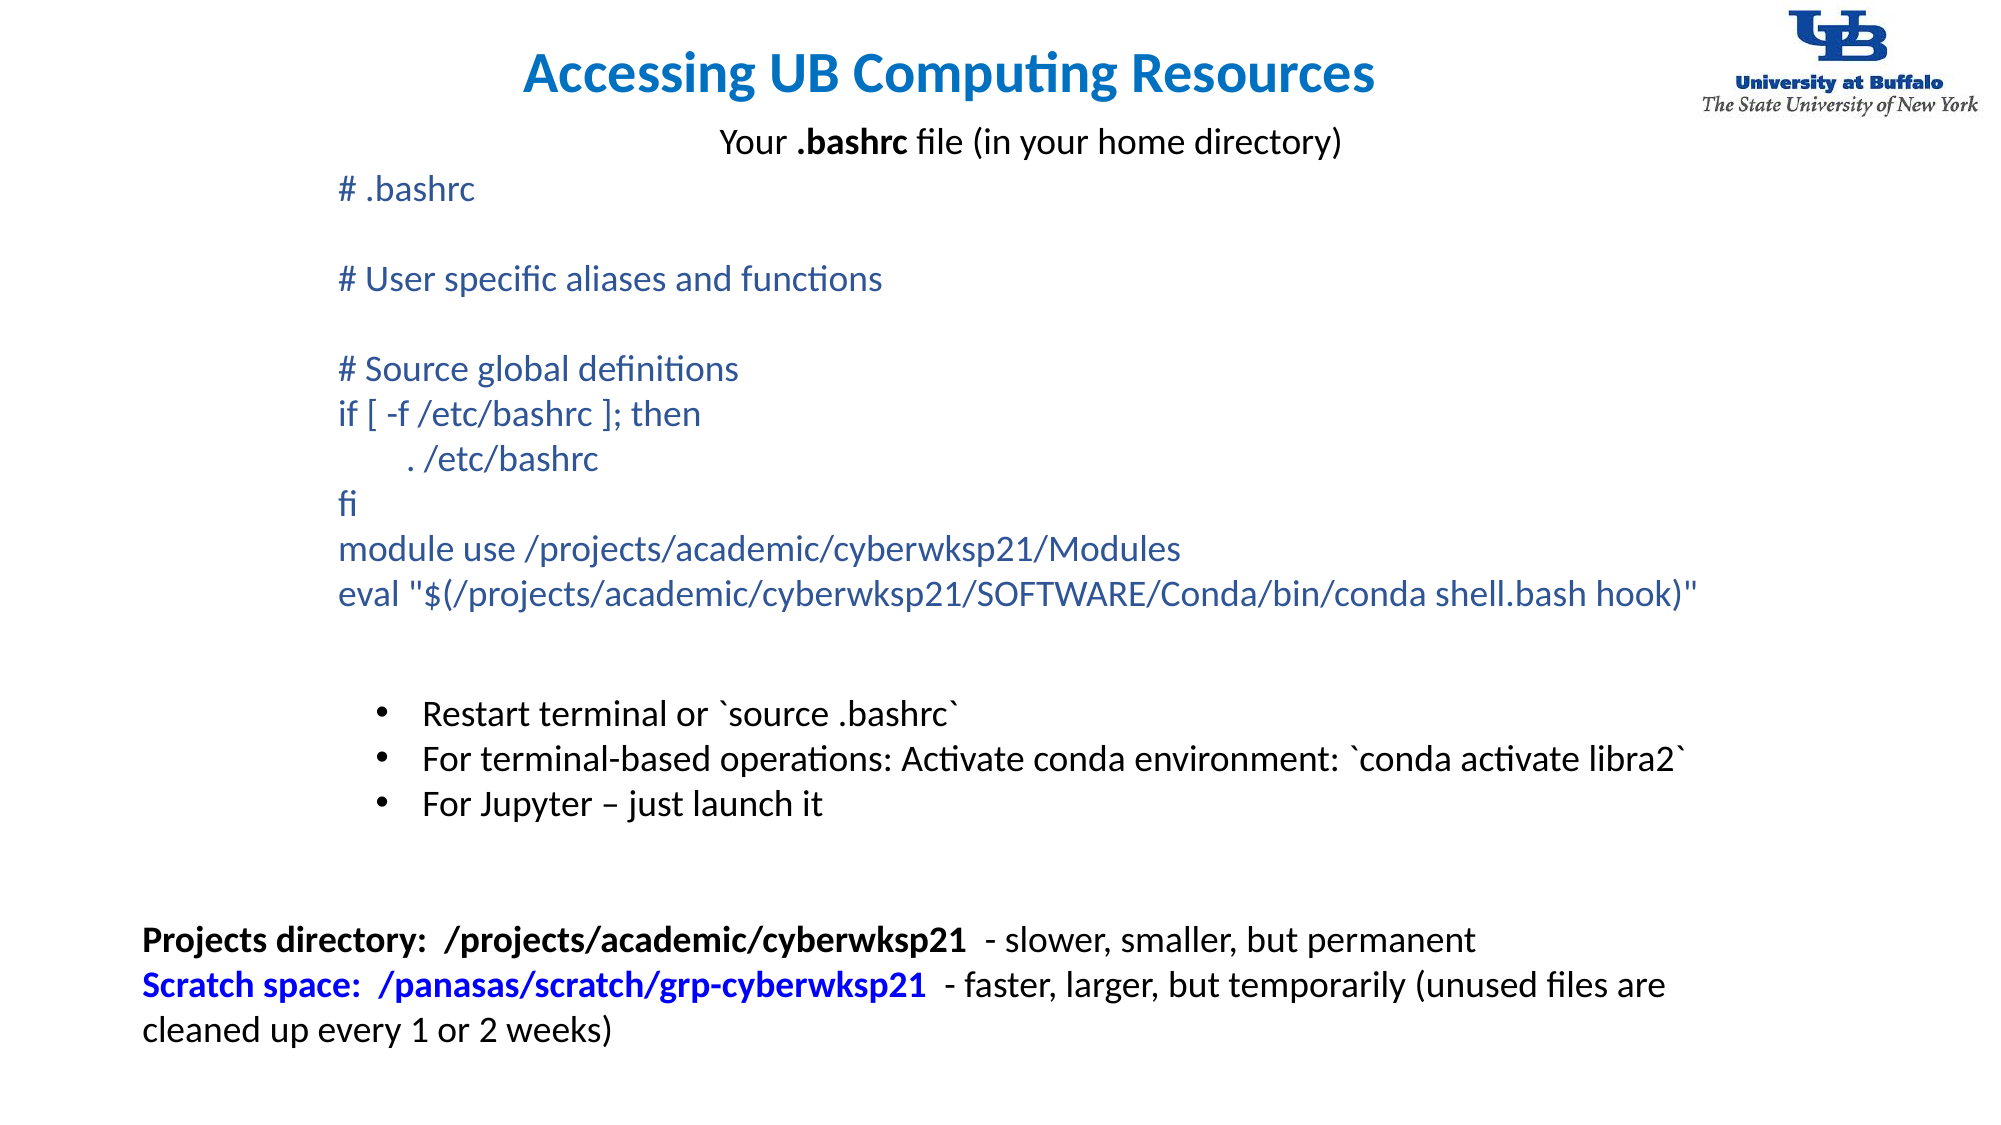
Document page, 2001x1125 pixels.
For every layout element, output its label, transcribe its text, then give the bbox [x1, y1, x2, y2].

text_box Restart terminal or `source .bashrc` For terminal-based operations: Activate conda environment: `conda activate libra2` For Jupyter – just launch it [360, 681, 1702, 832]
text_box Projects directory: /projects/academic/cyberwksp21 - slower, smaller, but permanent Scratch space: /panasas/scratch/grp-cyberwksp21 - faster, larger, but temporarily (unused files are cleaned up every 1 or 2 weeks) [127, 907, 1772, 1058]
picture [1674, 0, 2000, 130]
text_box Accessing UB Computing Resources [213, 27, 1674, 112]
text_box # .bashrc # User specific aliases and functions # Source global definitions if [ -f /etc/bashrc ]; then . /etc/bashrc fi module use /projects/academic/cyberwksp21/Modules eval "$(/projects/academic/cyberwksp21/SOFTWARE/Conda/bin/conda shell.bash hook)" [323, 156, 1772, 622]
text_box Your .bashrc file (in your home directory) [704, 109, 1359, 170]
